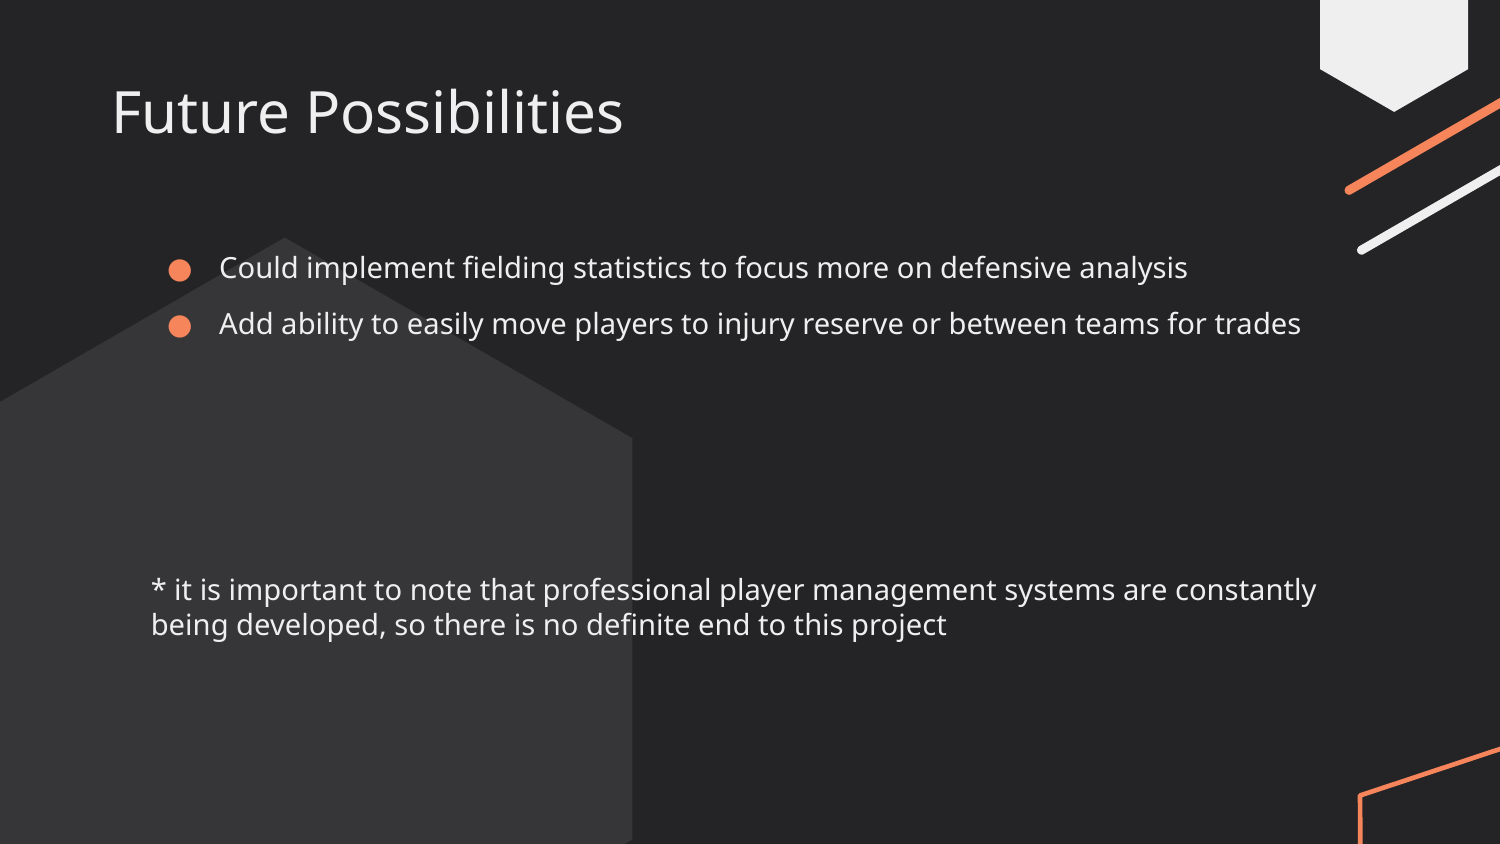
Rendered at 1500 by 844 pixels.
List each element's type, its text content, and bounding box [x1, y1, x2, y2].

title Future Possibilities [95, 66, 1429, 161]
list Could implement fielding statistics to focus more on defensive analysis Add ability to easily move players to injury reserve or between teams for trades [129, 234, 1371, 550]
list * it is important to note that professional player management systems are constantly being developed, so there is no definite end to this project [135, 556, 1389, 651]
